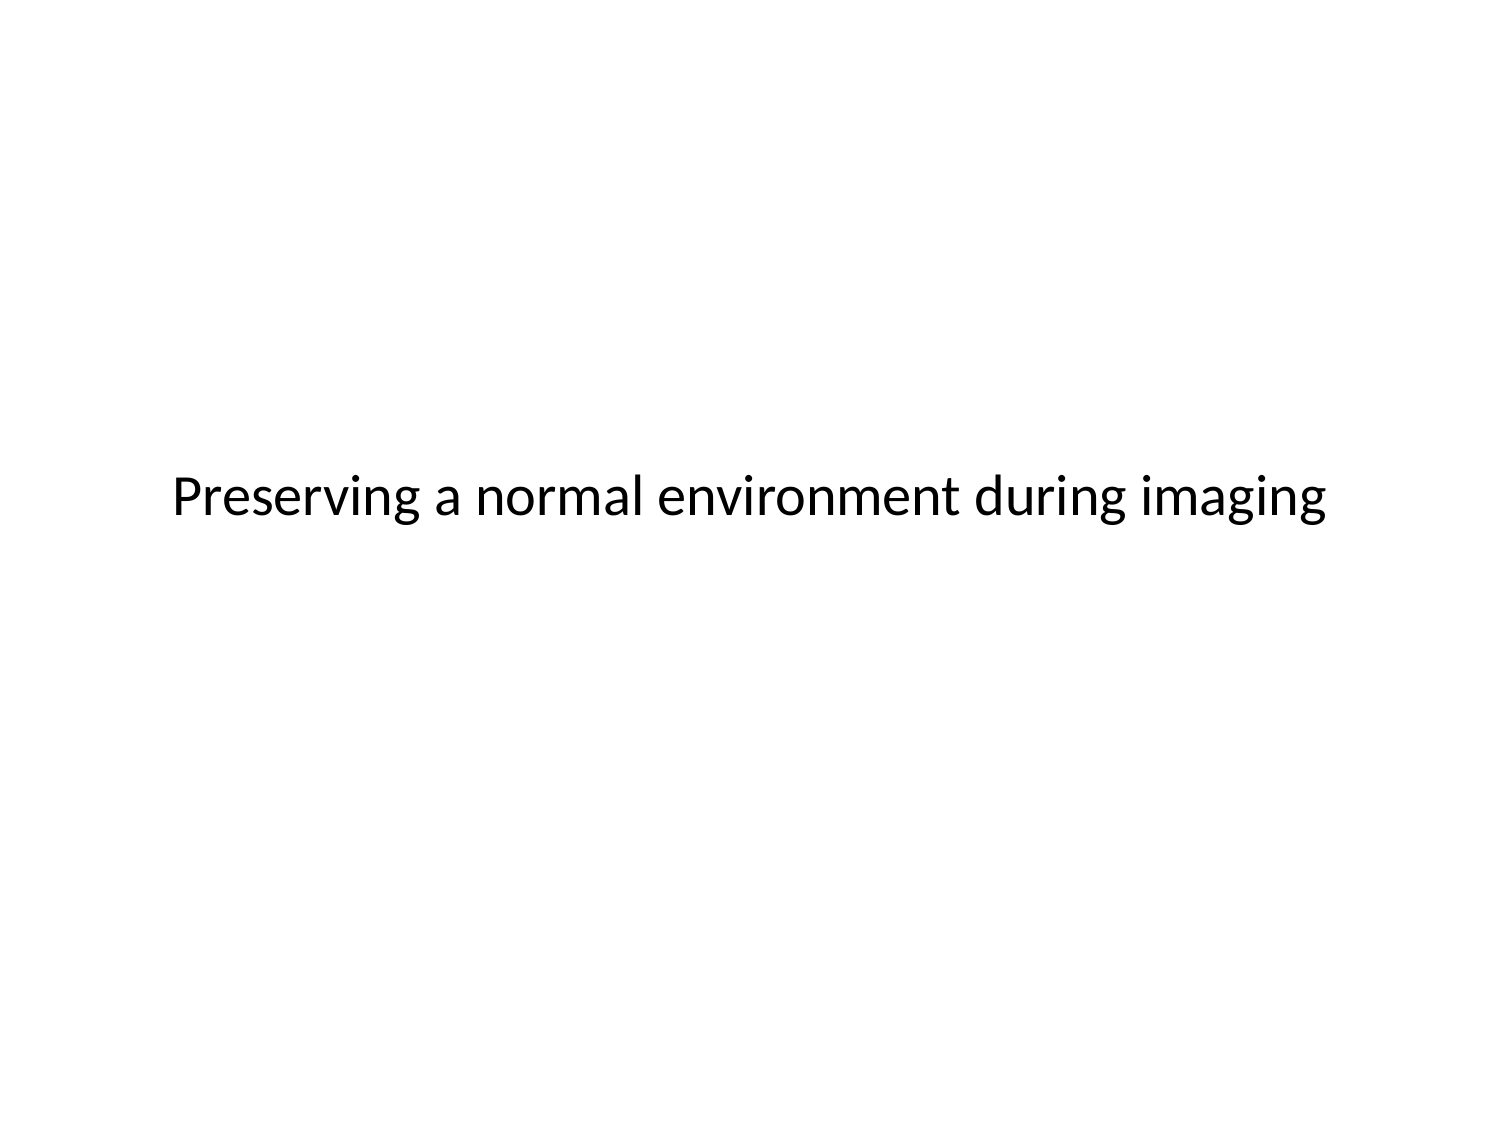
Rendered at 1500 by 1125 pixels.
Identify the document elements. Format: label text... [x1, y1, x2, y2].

text_box Preserving a normal environment during imaging [157, 450, 1343, 535]
